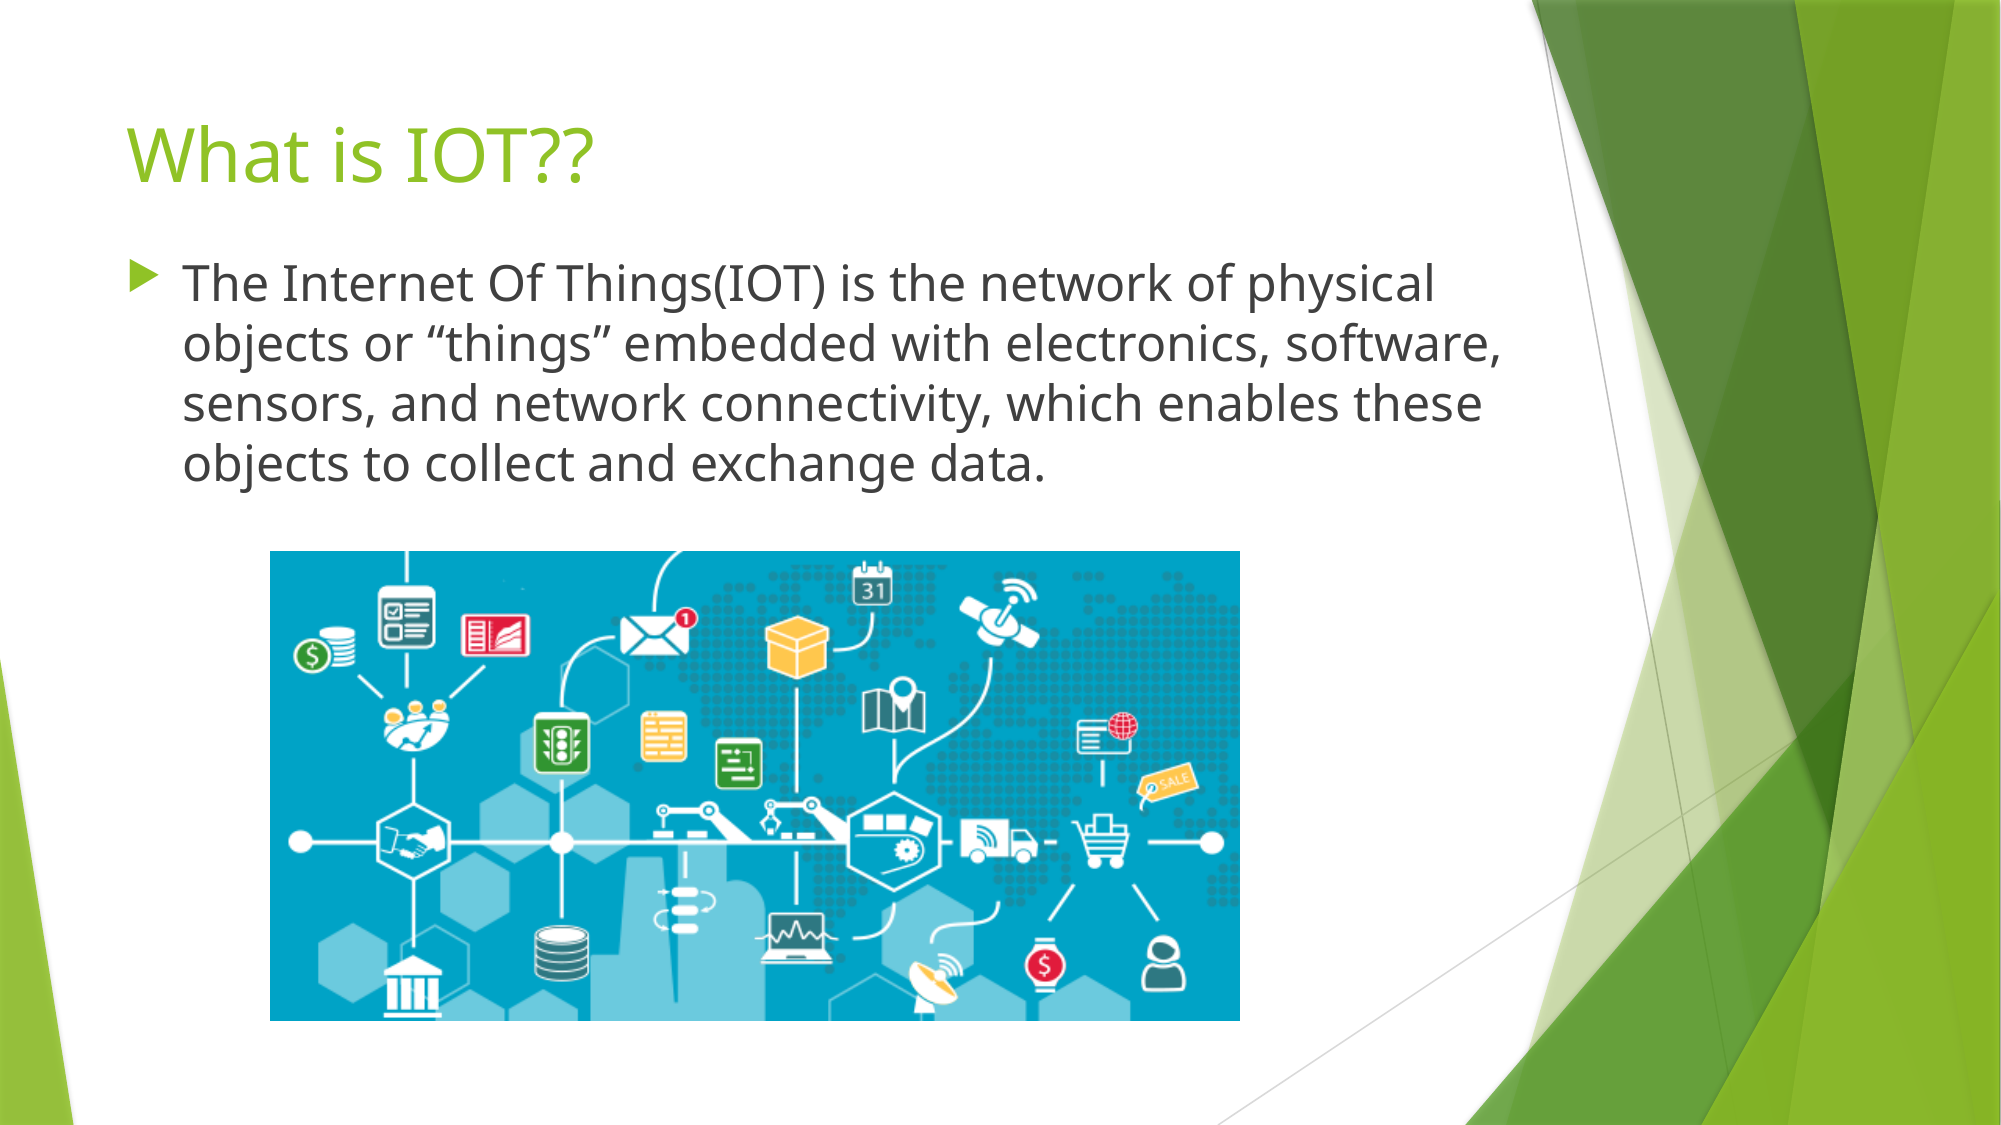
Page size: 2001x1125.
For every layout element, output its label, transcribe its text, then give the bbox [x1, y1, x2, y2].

list The Internet Of Things(IOT) is the network of physical objects or “things” embedded with electronics, software, sensors, and network connectivity, which enables these objects to collect and exchange data. [111, 243, 1522, 956]
picture [269, 551, 1240, 1022]
title What is IOT?? [111, 99, 1522, 243]
